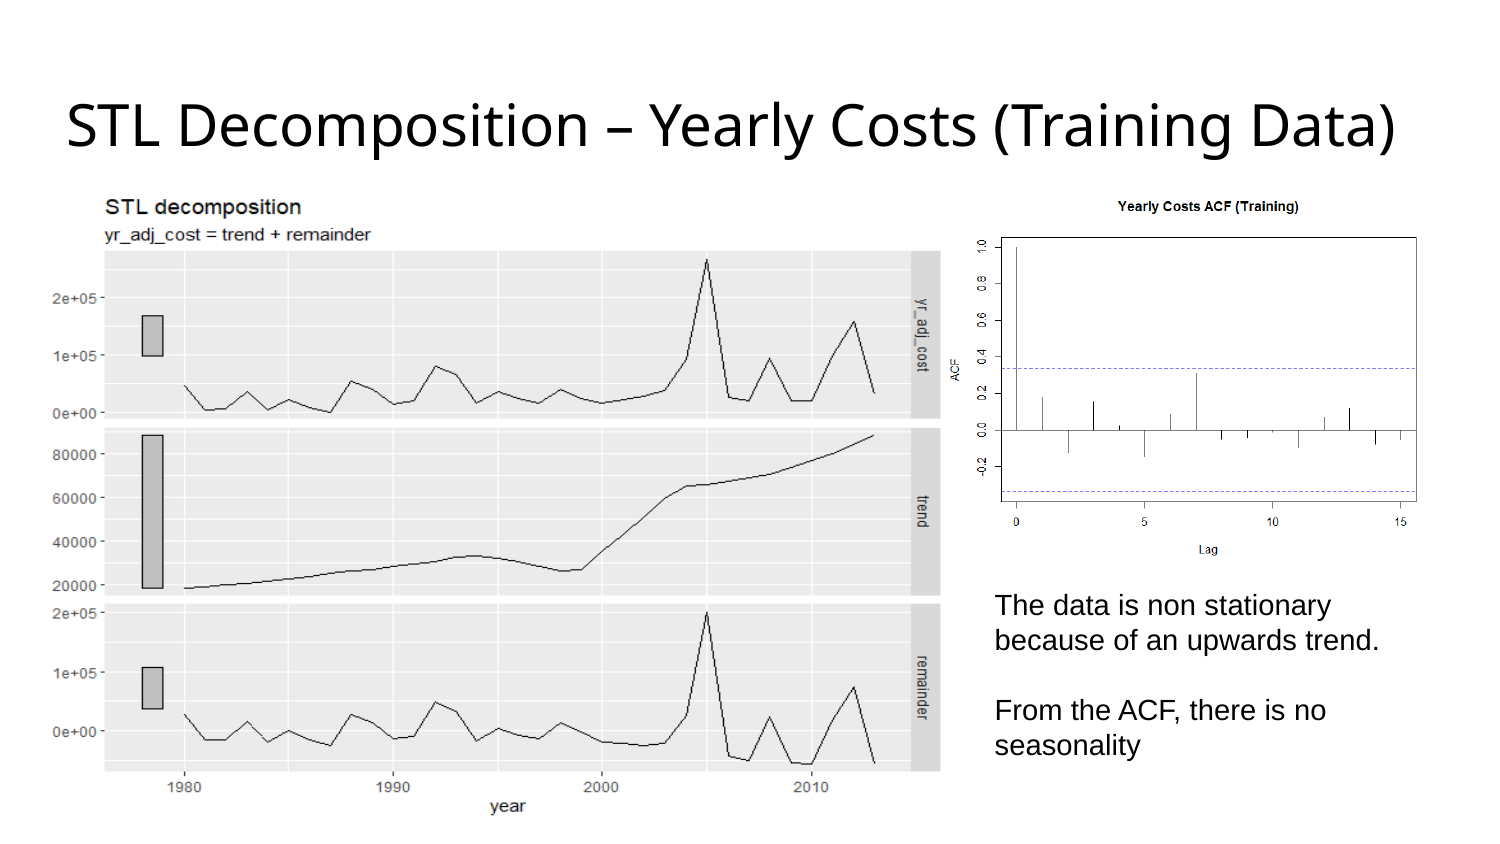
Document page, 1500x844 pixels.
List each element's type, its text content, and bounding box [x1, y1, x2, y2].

title STL Decomposition – Yearly Costs (Training Data) [51, 72, 1449, 265]
text_box The data is non stationary because of an upwards trend. From the ACF, there is no seasonality [979, 578, 1400, 769]
picture [50, 181, 1438, 821]
